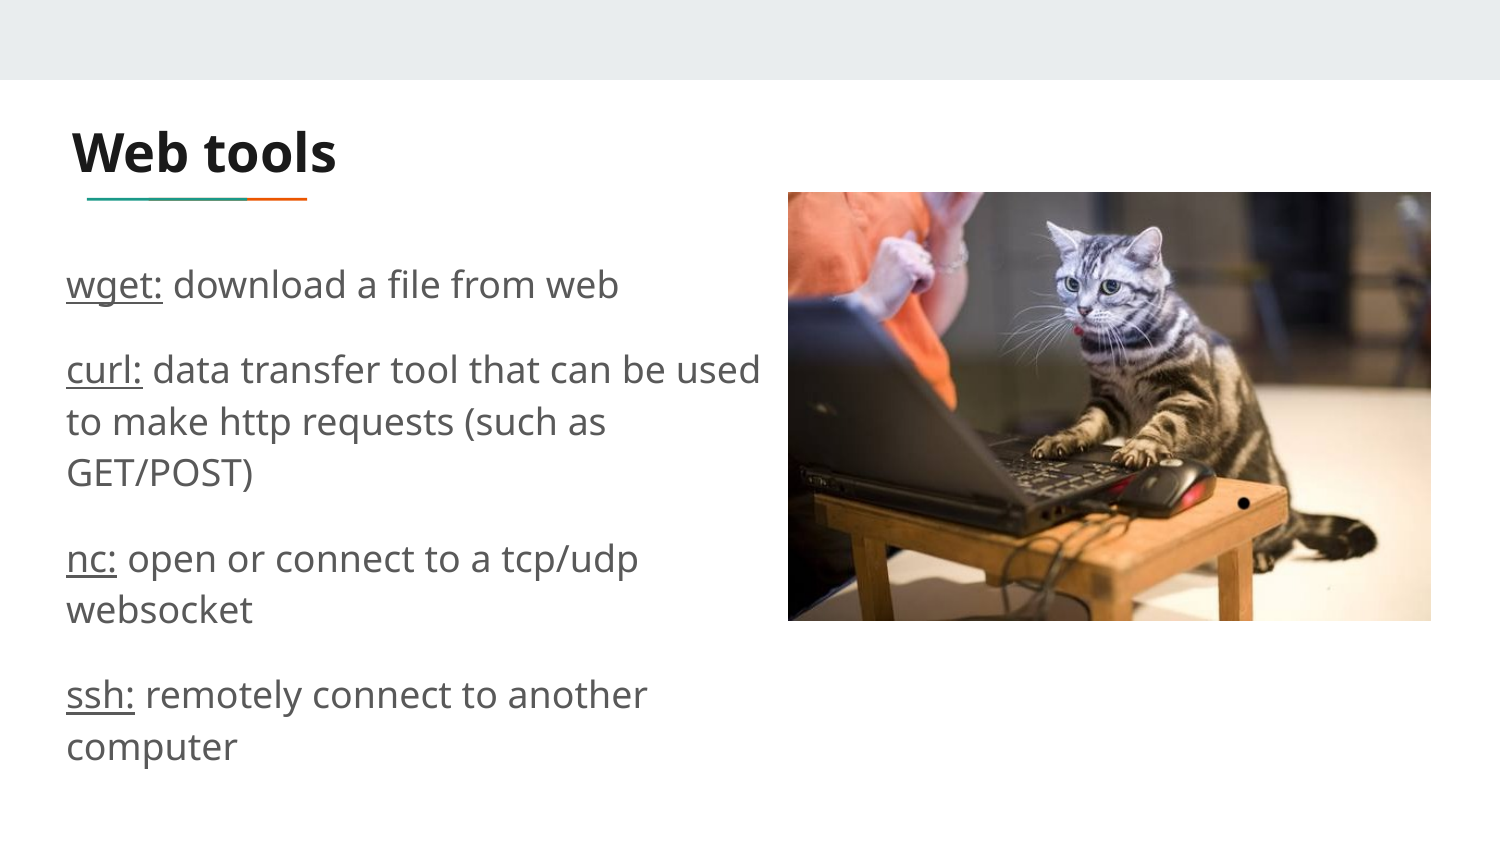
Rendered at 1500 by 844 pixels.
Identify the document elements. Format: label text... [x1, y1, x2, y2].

list wget: download a file from web curl: data transfer tool that can be used to make http requests (such as GET/POST) nc: open or connect to a tcp/udp websocket ssh: remotely connect to another computer [51, 239, 788, 787]
picture [787, 191, 1431, 621]
title Web tools [57, 103, 1319, 192]
